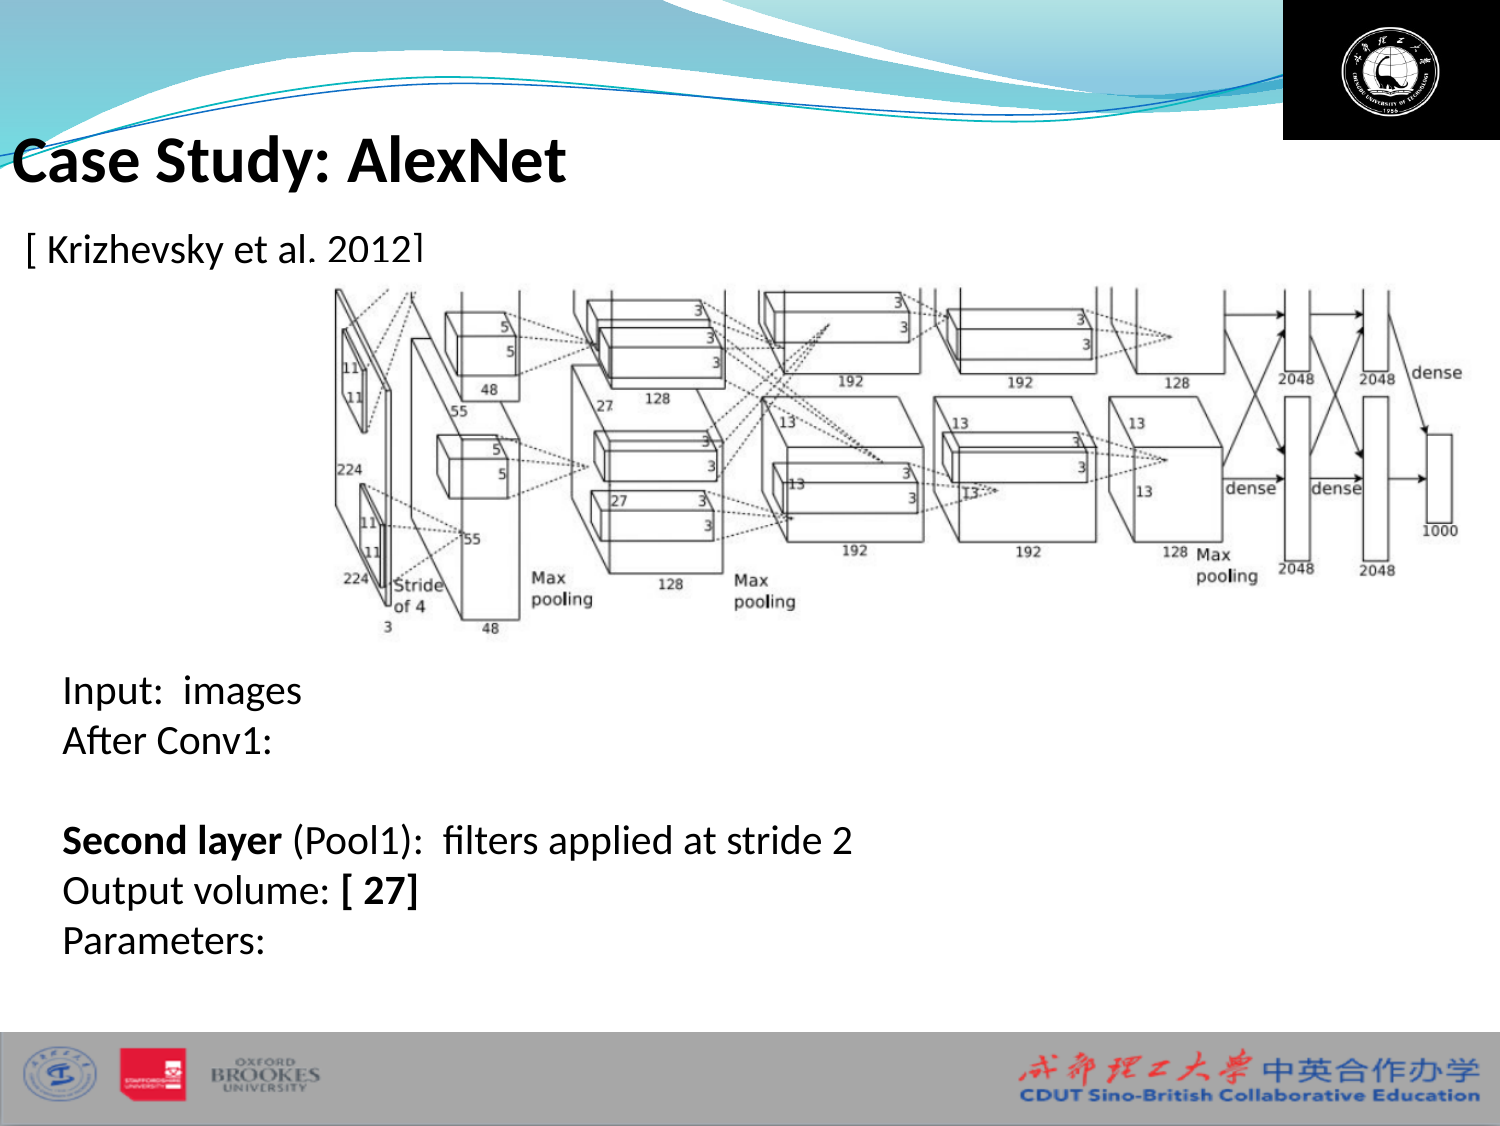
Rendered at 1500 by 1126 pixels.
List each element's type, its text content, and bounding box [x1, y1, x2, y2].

text_box [ Krizhevsky et al. 2012] [24, 222, 438, 288]
text_box Case Study: AlexNet [12, 115, 738, 201]
picture [0, 1031, 1500, 1126]
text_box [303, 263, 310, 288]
picture [1283, 0, 1500, 140]
picture [310, 262, 1476, 645]
